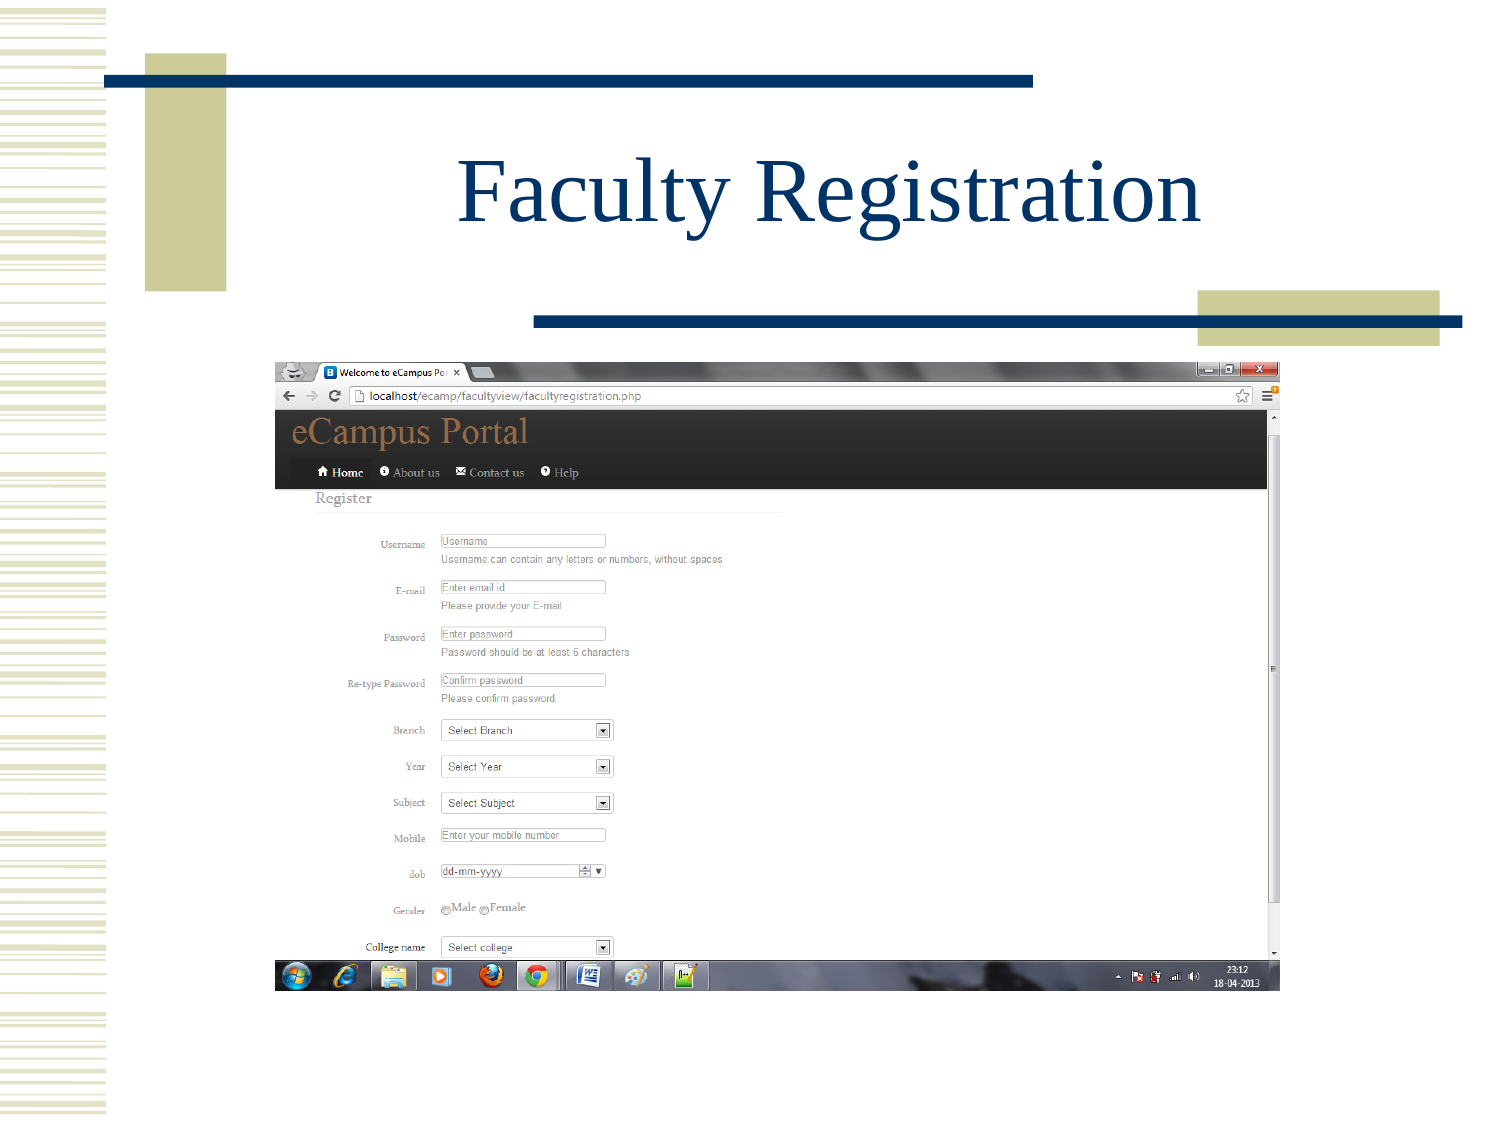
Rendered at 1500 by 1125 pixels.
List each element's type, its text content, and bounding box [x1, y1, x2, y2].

picture [274, 362, 1280, 991]
title Faculty Registration [224, 99, 1436, 288]
